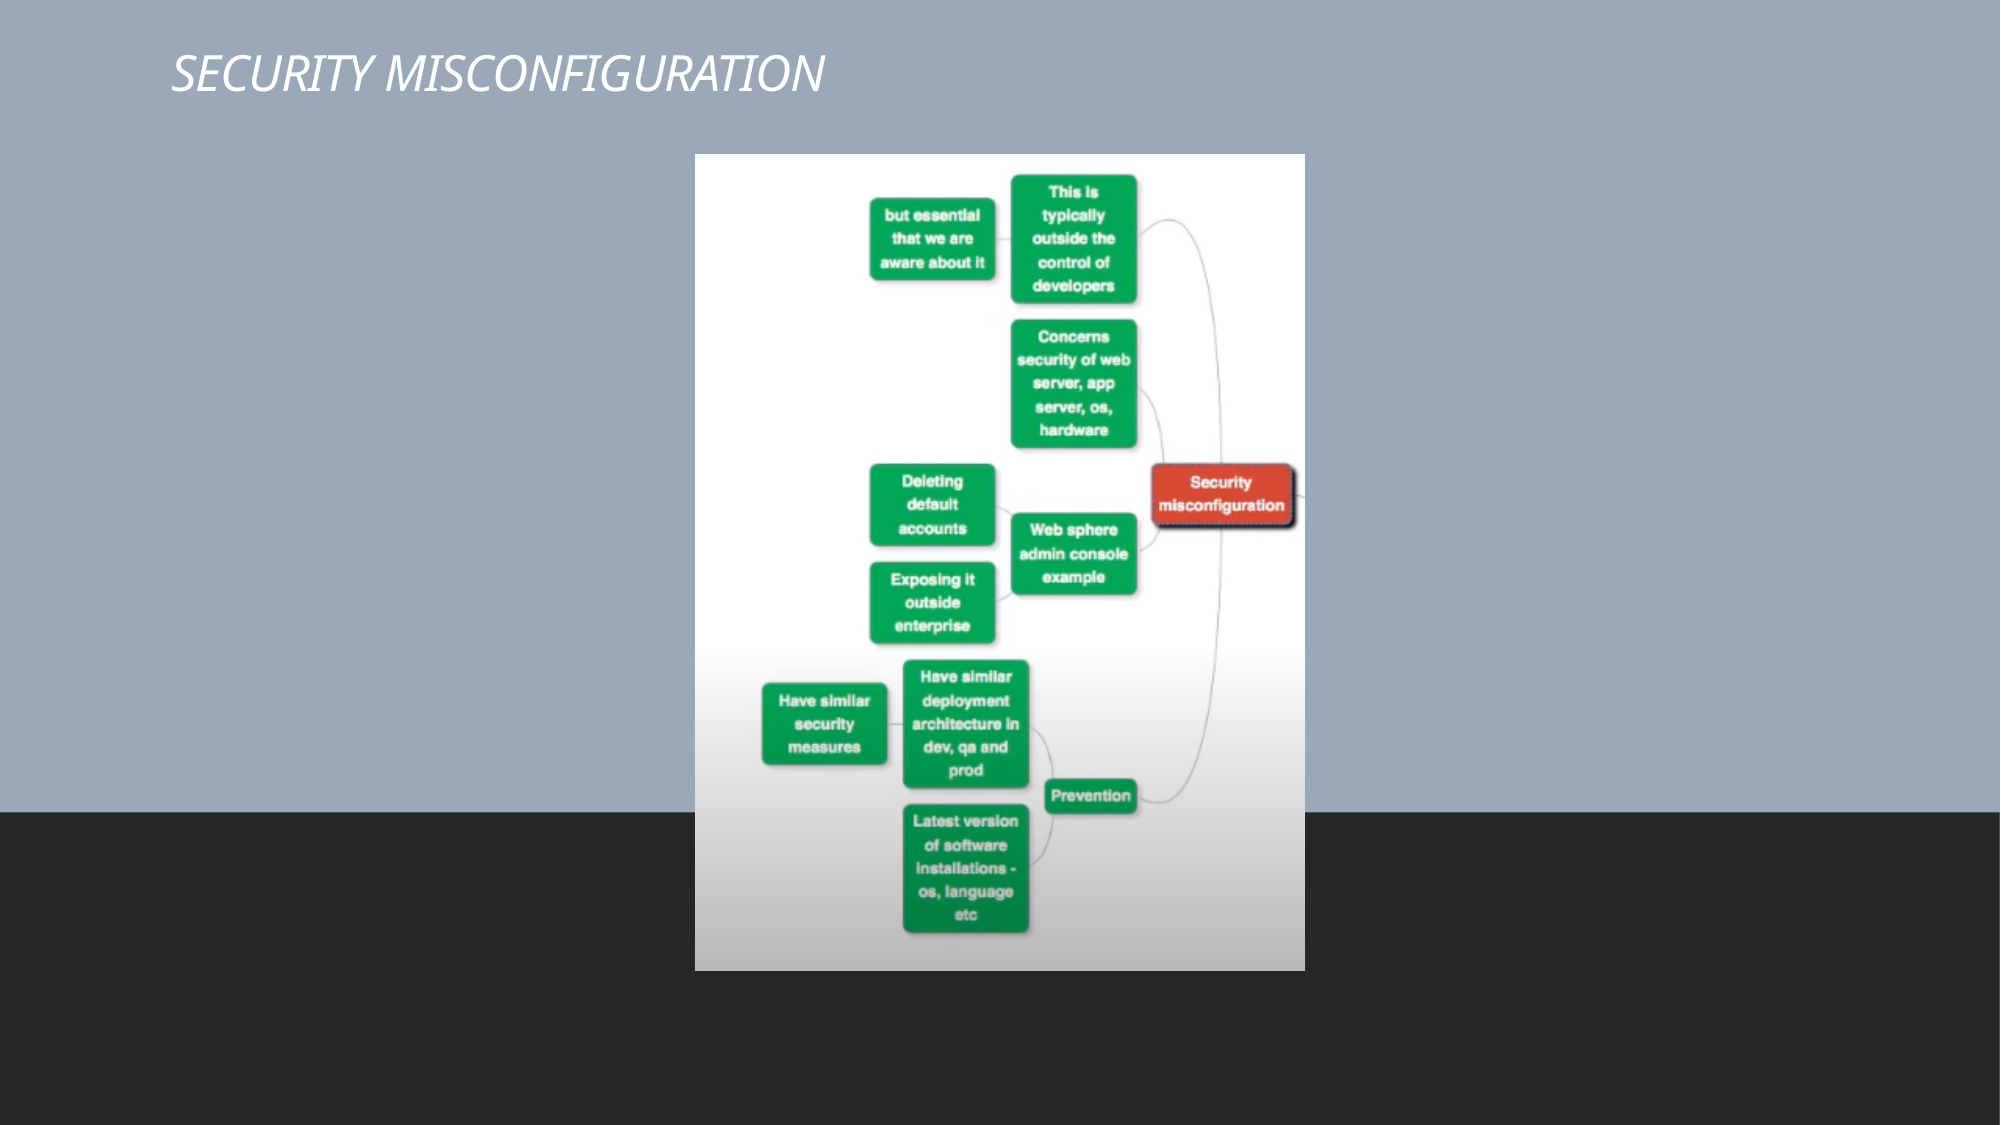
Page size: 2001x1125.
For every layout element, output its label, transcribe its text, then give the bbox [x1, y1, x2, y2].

text_box [0, 811, 2000, 1125]
picture [694, 154, 1306, 971]
title SECURITY MISCONFIGURATION [156, 40, 1807, 110]
text_box [0, 0, 2000, 811]
text_box [204, 149, 1855, 788]
